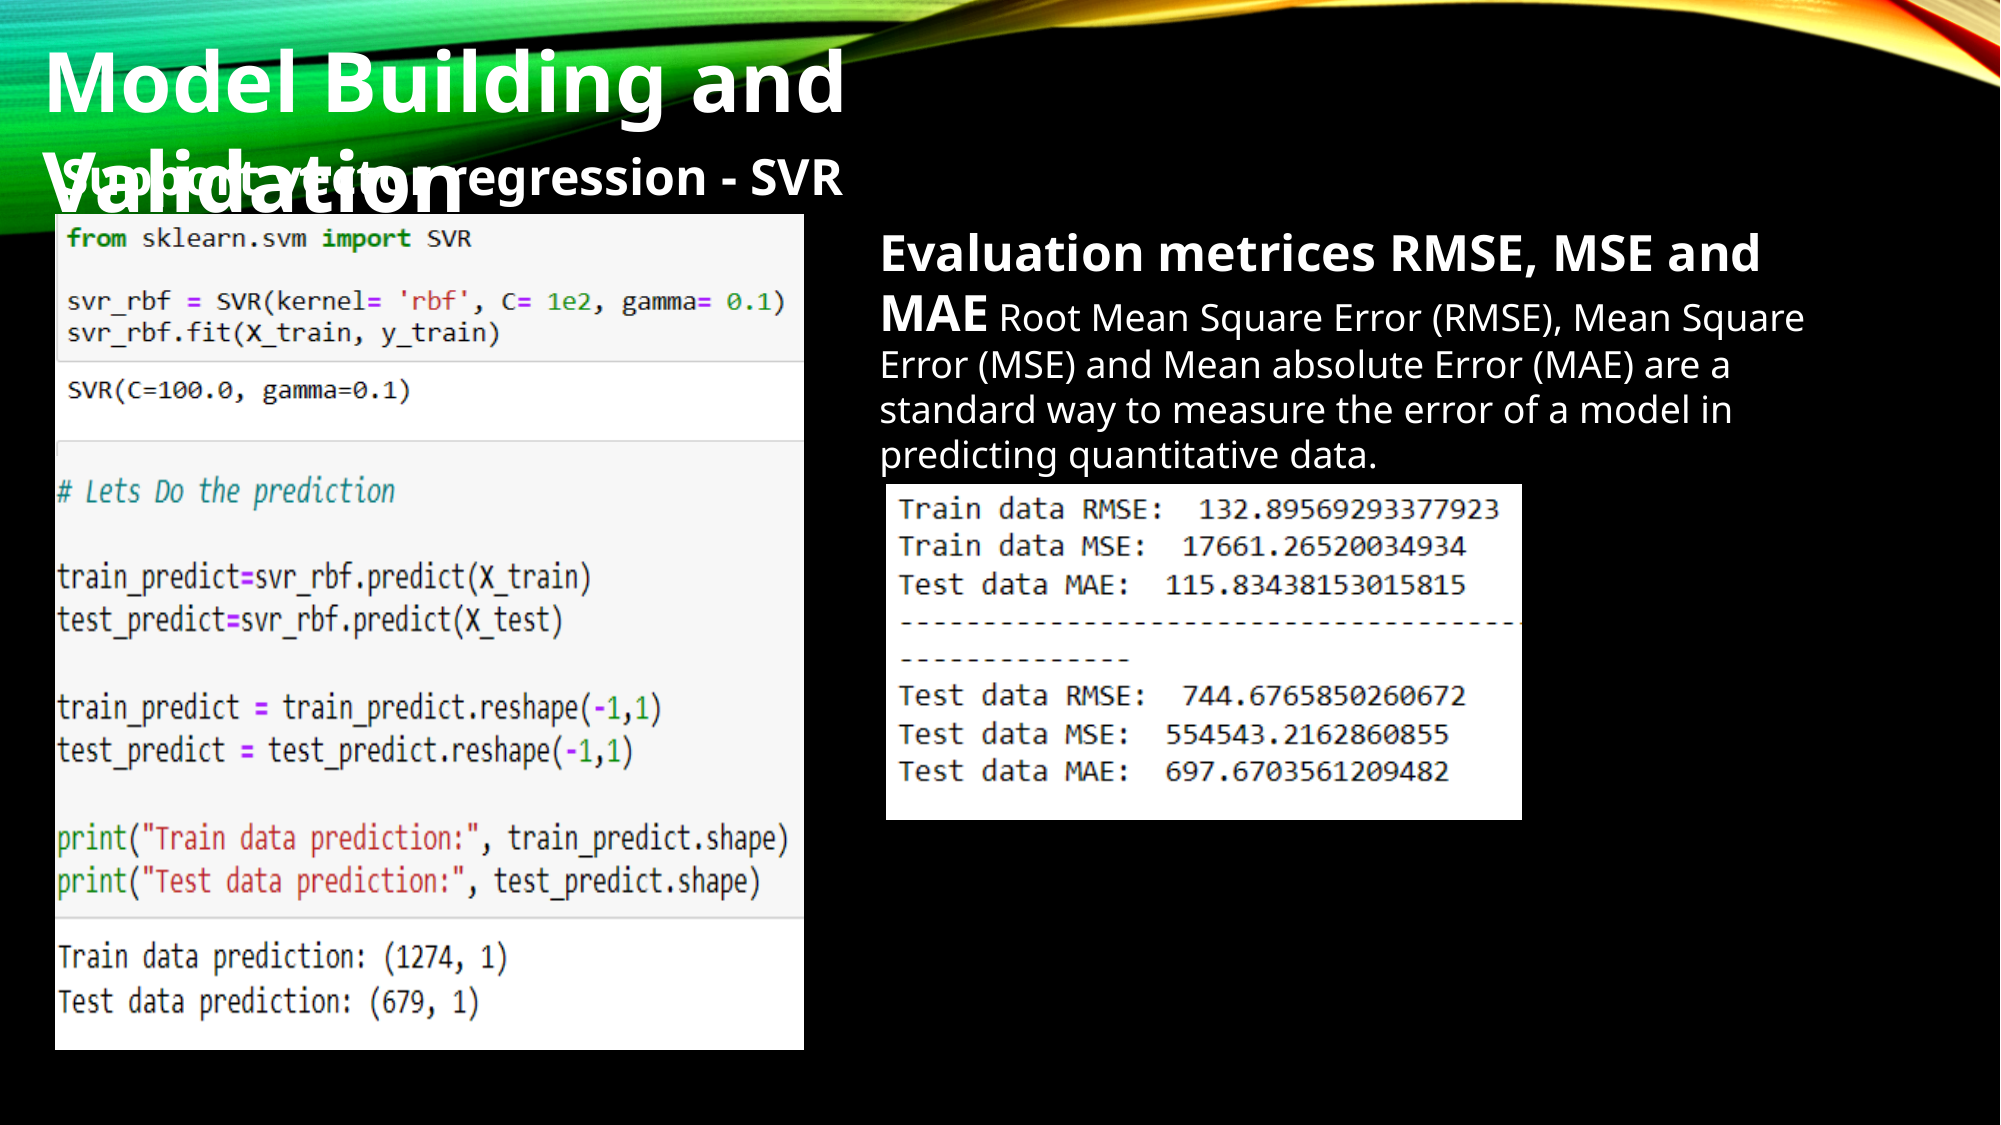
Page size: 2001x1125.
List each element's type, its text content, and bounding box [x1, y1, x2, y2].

text_box Evaluation metrices RMSE, MSE and MAE Root Mean Square Error (RMSE), Mean Square Error (MSE) and Mean absolute Error (MAE) are a standard way to measure the error of a model in predicting quantitative data. [864, 213, 1860, 484]
picture [55, 213, 804, 1050]
text_box Support vector regression - SVR [46, 137, 1439, 213]
text_box Model Building and Validation [27, 21, 1285, 237]
picture [0, 0, 2000, 237]
picture [886, 484, 1522, 820]
